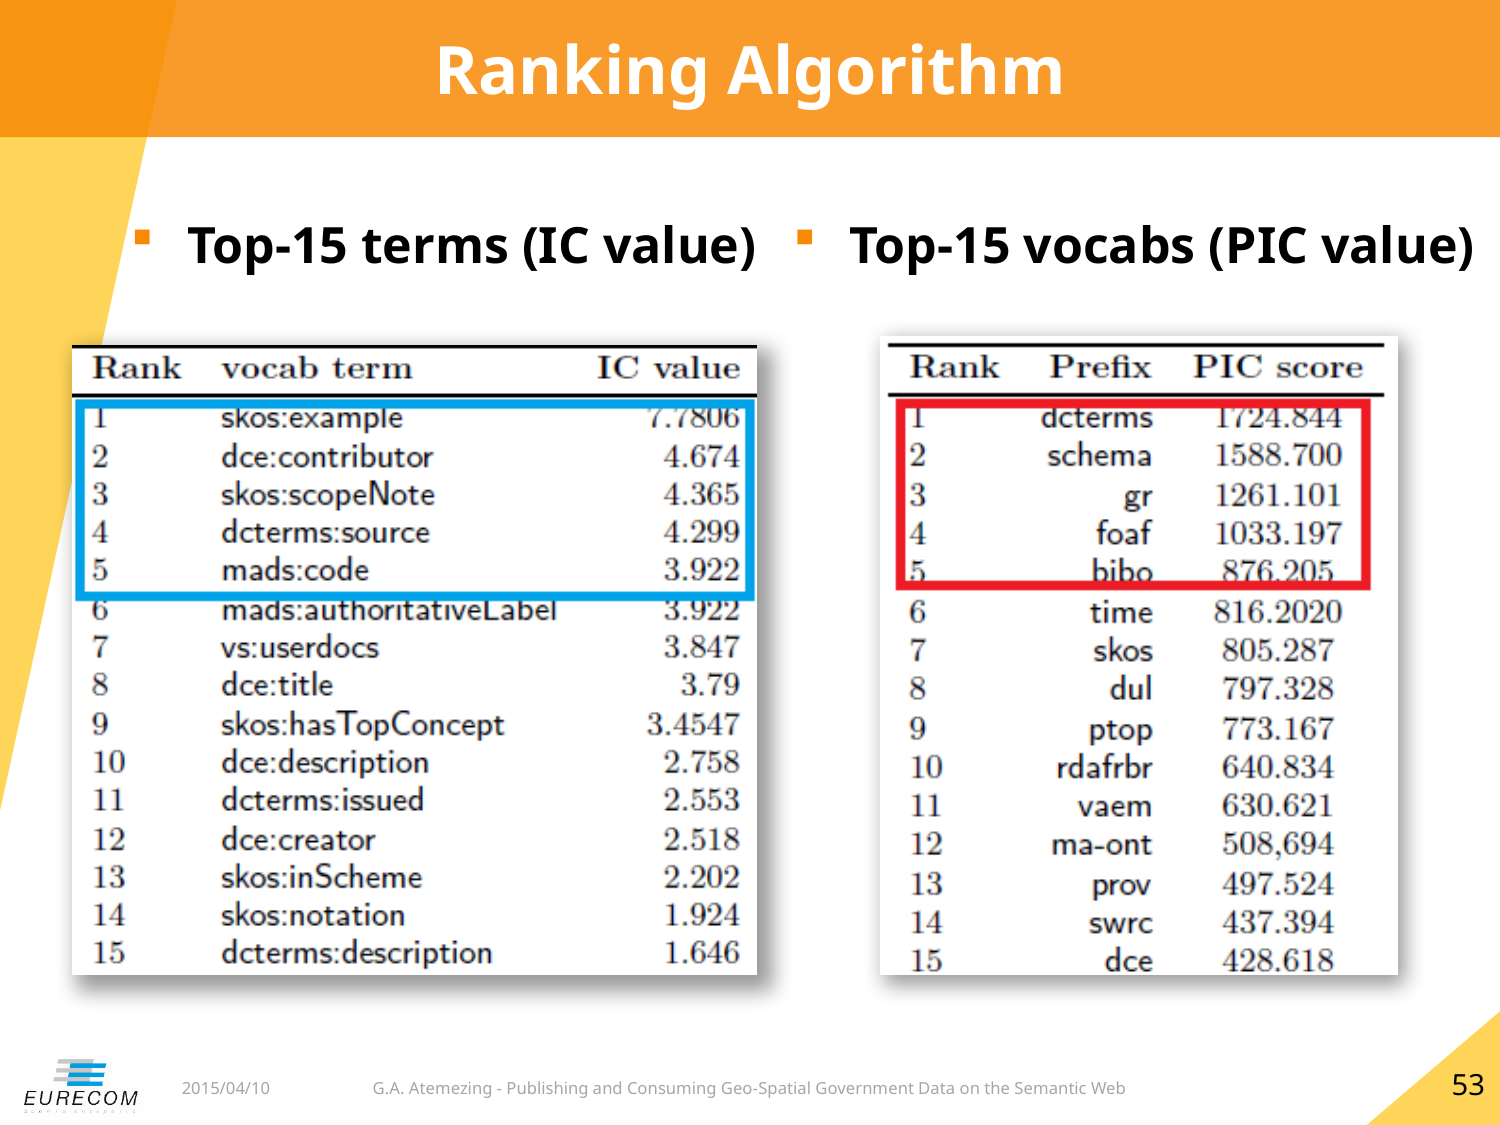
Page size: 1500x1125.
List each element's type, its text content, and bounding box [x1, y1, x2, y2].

picture [23, 1057, 138, 1116]
footer G.A. Atemezing - Publishing and Consuming Geo-Spatial Government Data on the Semantic Web [0, 1070, 1382, 1125]
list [879, 336, 1398, 975]
text_box 2015/04/10 [167, 1070, 345, 1103]
text_box [0, 138, 147, 811]
text_box [1445, 1011, 1500, 1058]
slide_number 53 [1382, 1058, 1500, 1125]
text_box Top-15 terms (IC value) [115, 206, 778, 312]
picture [72, 344, 757, 976]
text_box Top-15 vocabs (PIC value) [778, 206, 1500, 312]
title Ranking Algorithm [0, 0, 1500, 138]
